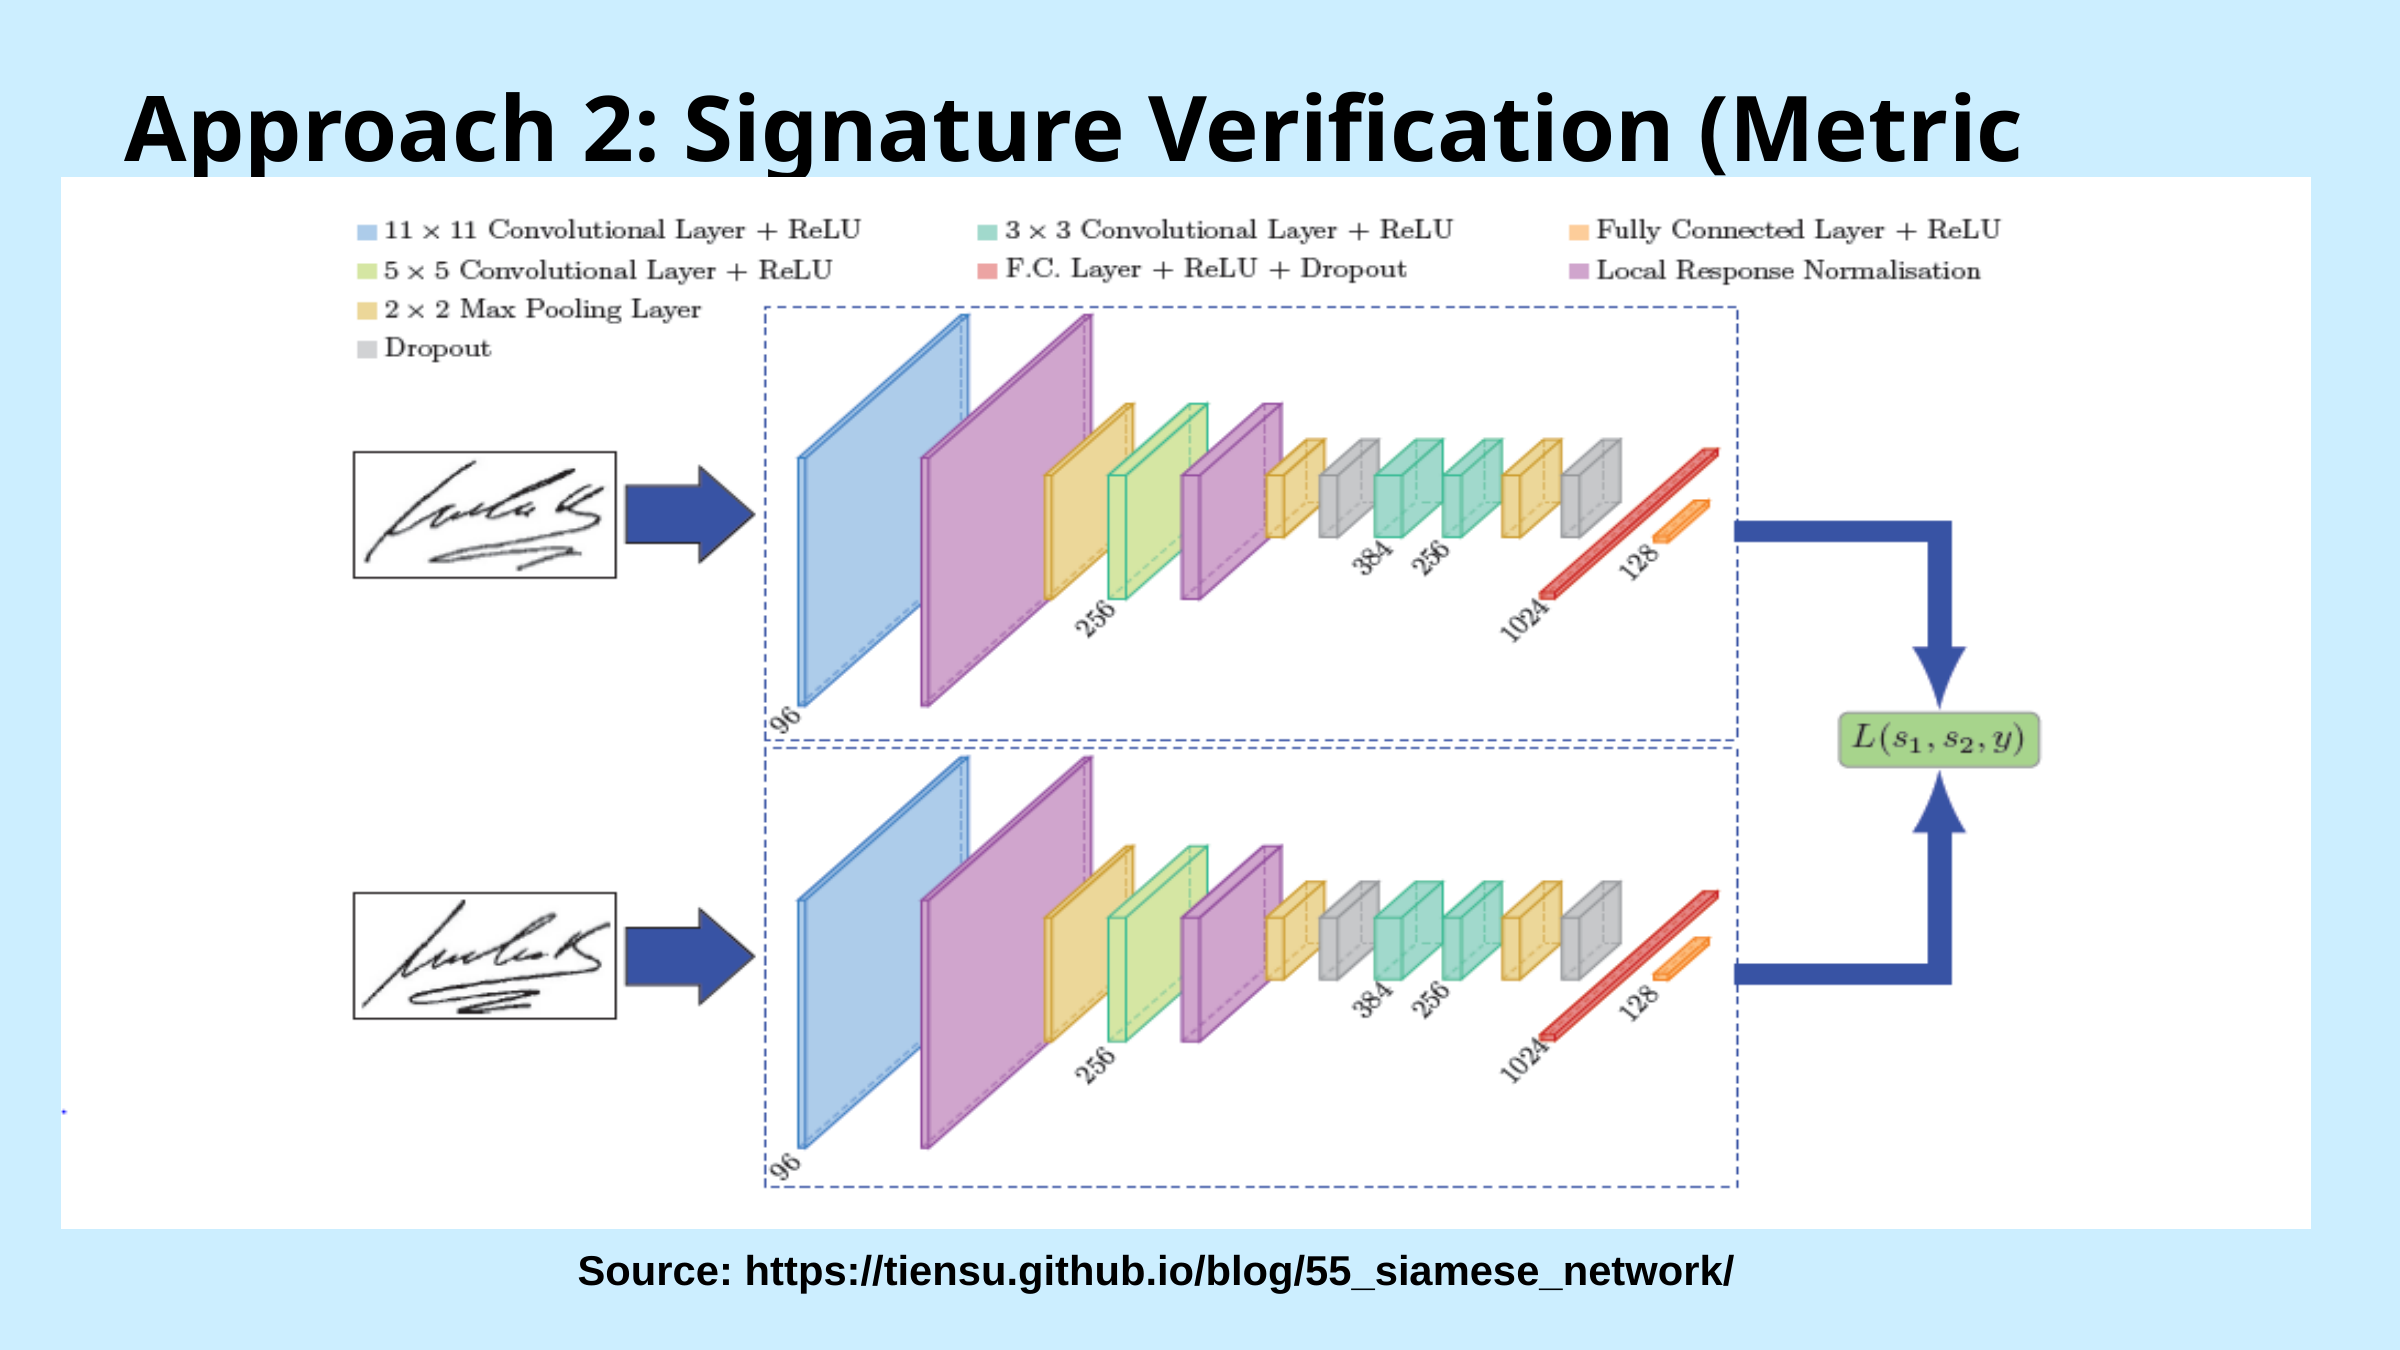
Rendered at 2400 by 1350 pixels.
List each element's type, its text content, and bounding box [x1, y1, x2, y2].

text_box Approach 2: Signature Verification (Metric Learning) [124, 43, 2335, 158]
text_box Source: https://tiensu.github.io/blog/55_siamese_network/ [562, 1240, 1838, 1309]
picture [61, 177, 2311, 1229]
